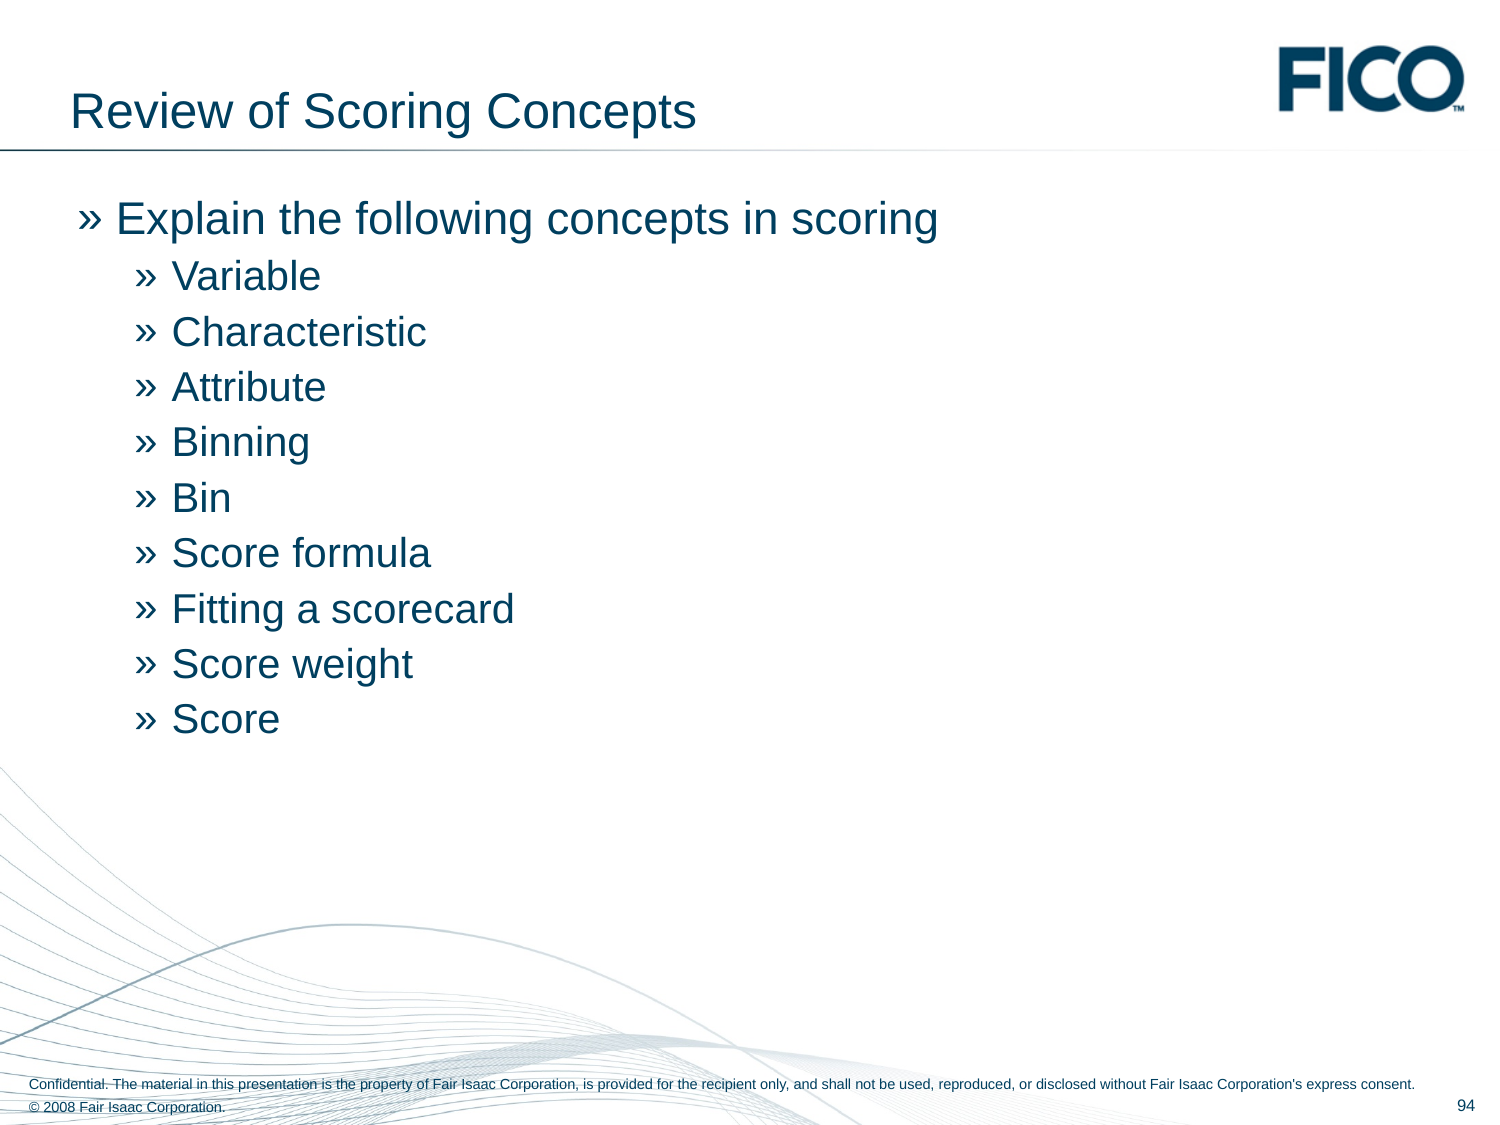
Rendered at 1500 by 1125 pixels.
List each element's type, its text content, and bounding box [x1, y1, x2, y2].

title Review of Scoring Concepts [62, 0, 1463, 139]
picture [0, 0, 1500, 1125]
list Explain the following concepts in scoring Variable Characteristic Attribute Binning Bin Score formula Fitting a scorecard Score weight Score [62, 187, 1463, 776]
